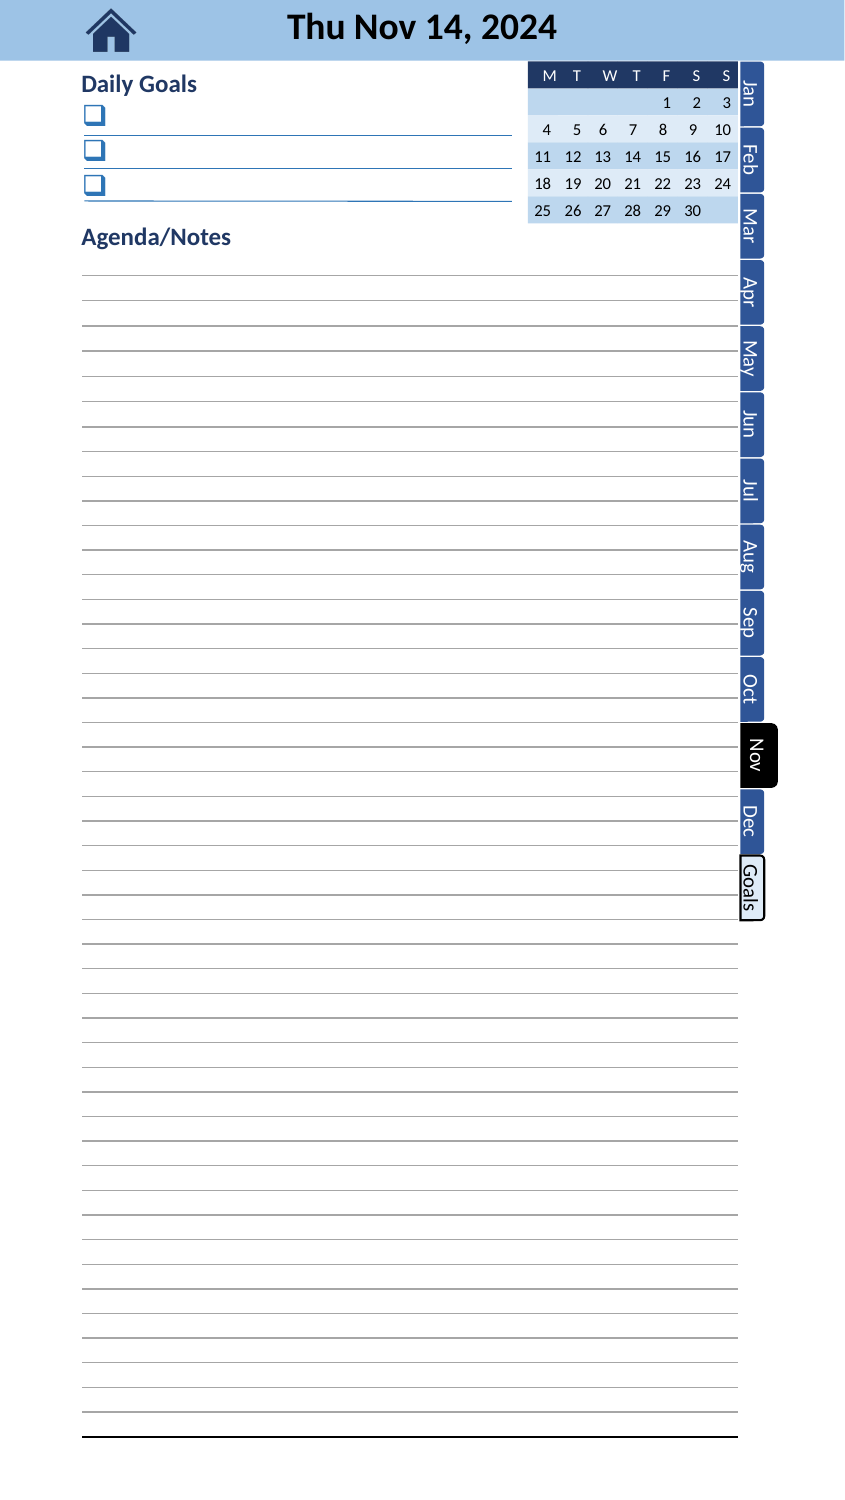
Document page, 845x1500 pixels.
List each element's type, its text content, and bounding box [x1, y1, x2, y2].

picture [82, 1, 140, 59]
list Thu Nov 14, 2024 [190, 0, 655, 61]
